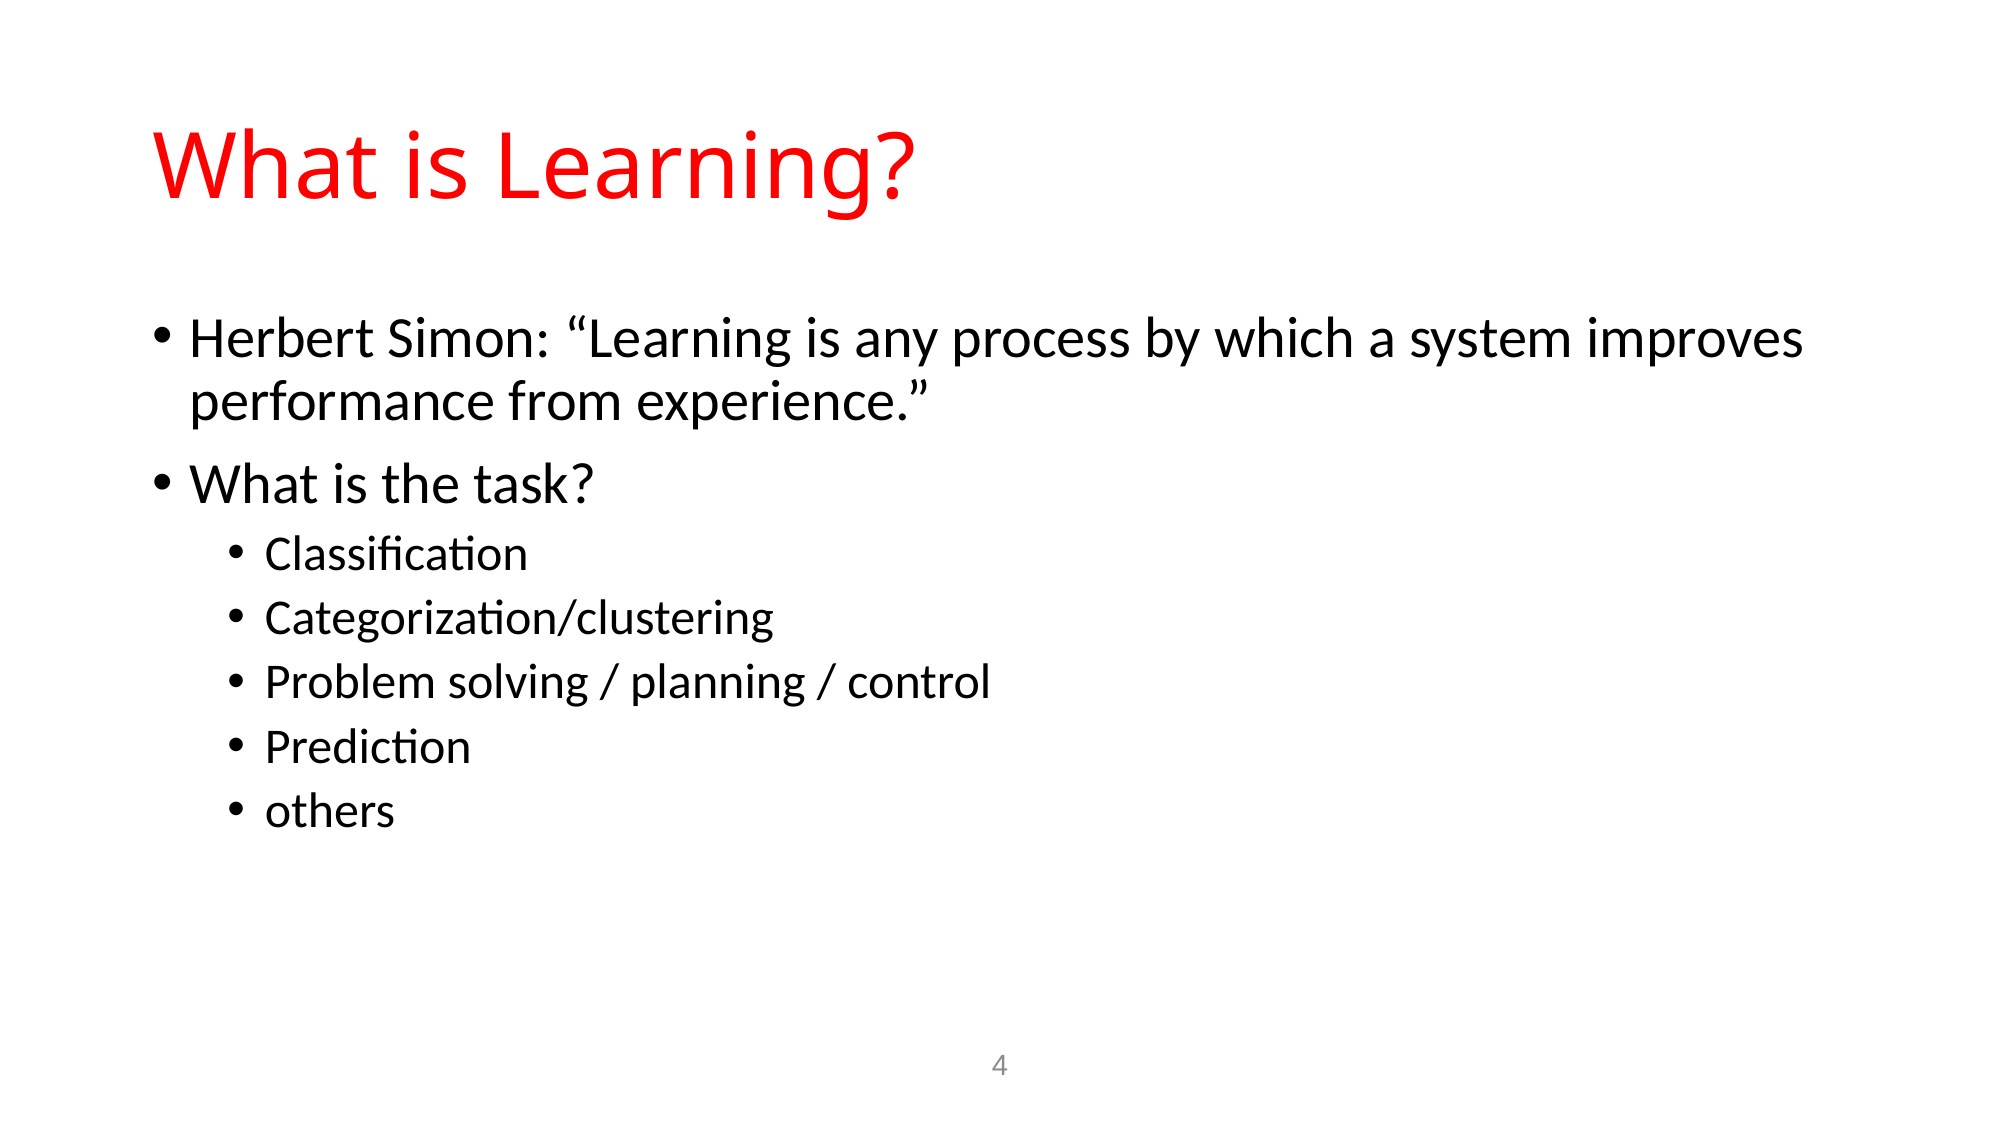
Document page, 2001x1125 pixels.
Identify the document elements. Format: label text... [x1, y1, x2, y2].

list Herbert Simon: “Learning is any process by which a system improves performance from experience.” What is the task? Classification Categorization/clustering Problem solving / planning / control Prediction others [137, 299, 1863, 1014]
slide_number 4 [762, 1024, 1238, 1103]
title What is Learning? [137, 59, 1863, 278]
